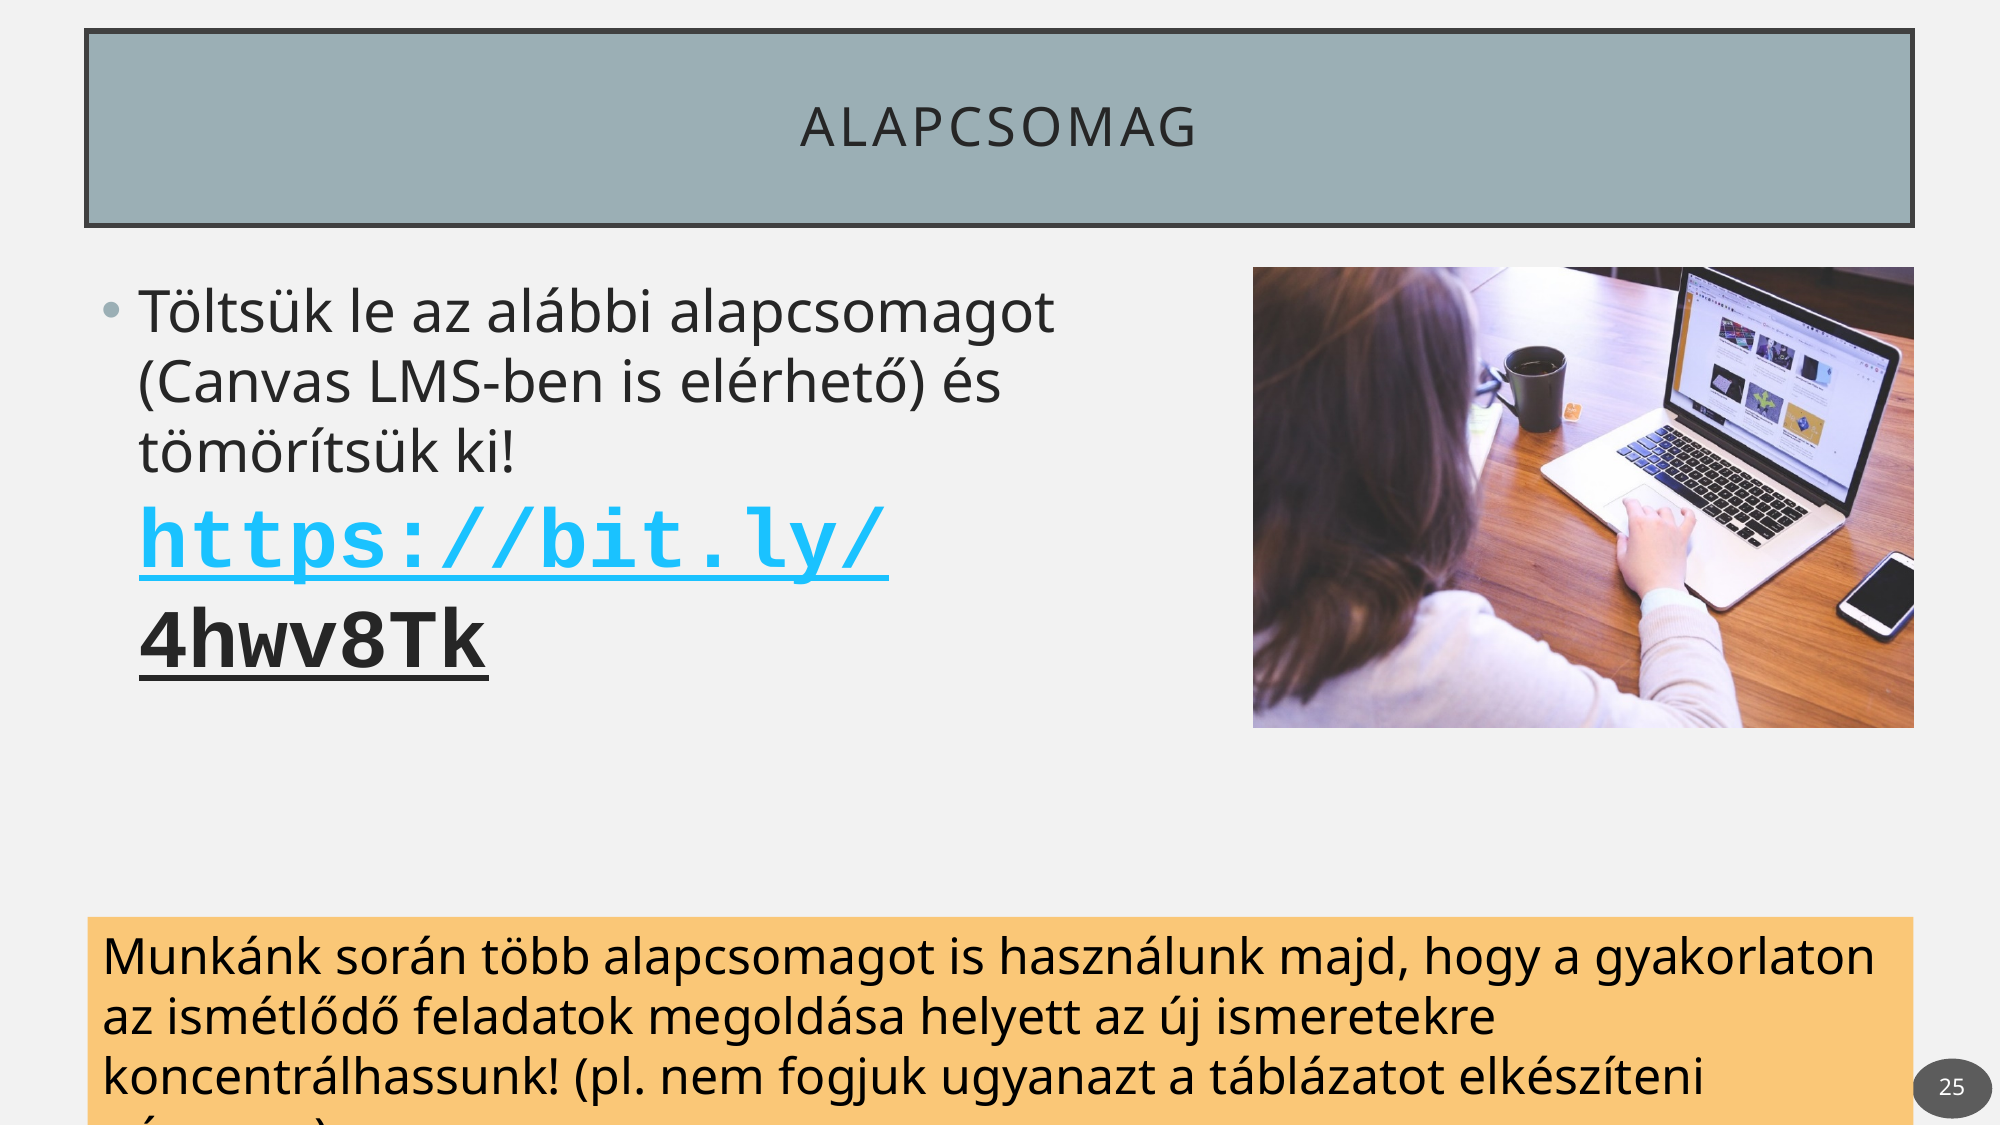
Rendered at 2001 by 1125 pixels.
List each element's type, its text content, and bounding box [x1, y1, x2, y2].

text_box Munkánk során több alapcsomagot is használunk majd, hogy a gyakorlaton az ismétlődő feladatok megoldása helyett az új ismeretekre koncentrálhassunk! (pl. nem fogjuk ugyanazt a táblázatot elkészíteni négyszer) [87, 916, 1914, 1125]
picture [1253, 267, 1914, 728]
list Töltsük le az alábbi alapcsomagot (Canvas LMS-ben is elérhető) és tömörítsük ki! https://bit.ly/ 4hwv8Tk [86, 267, 1205, 1047]
title Alapcsomag [84, 28, 1915, 228]
slide_number 25 [1914, 1058, 1993, 1119]
